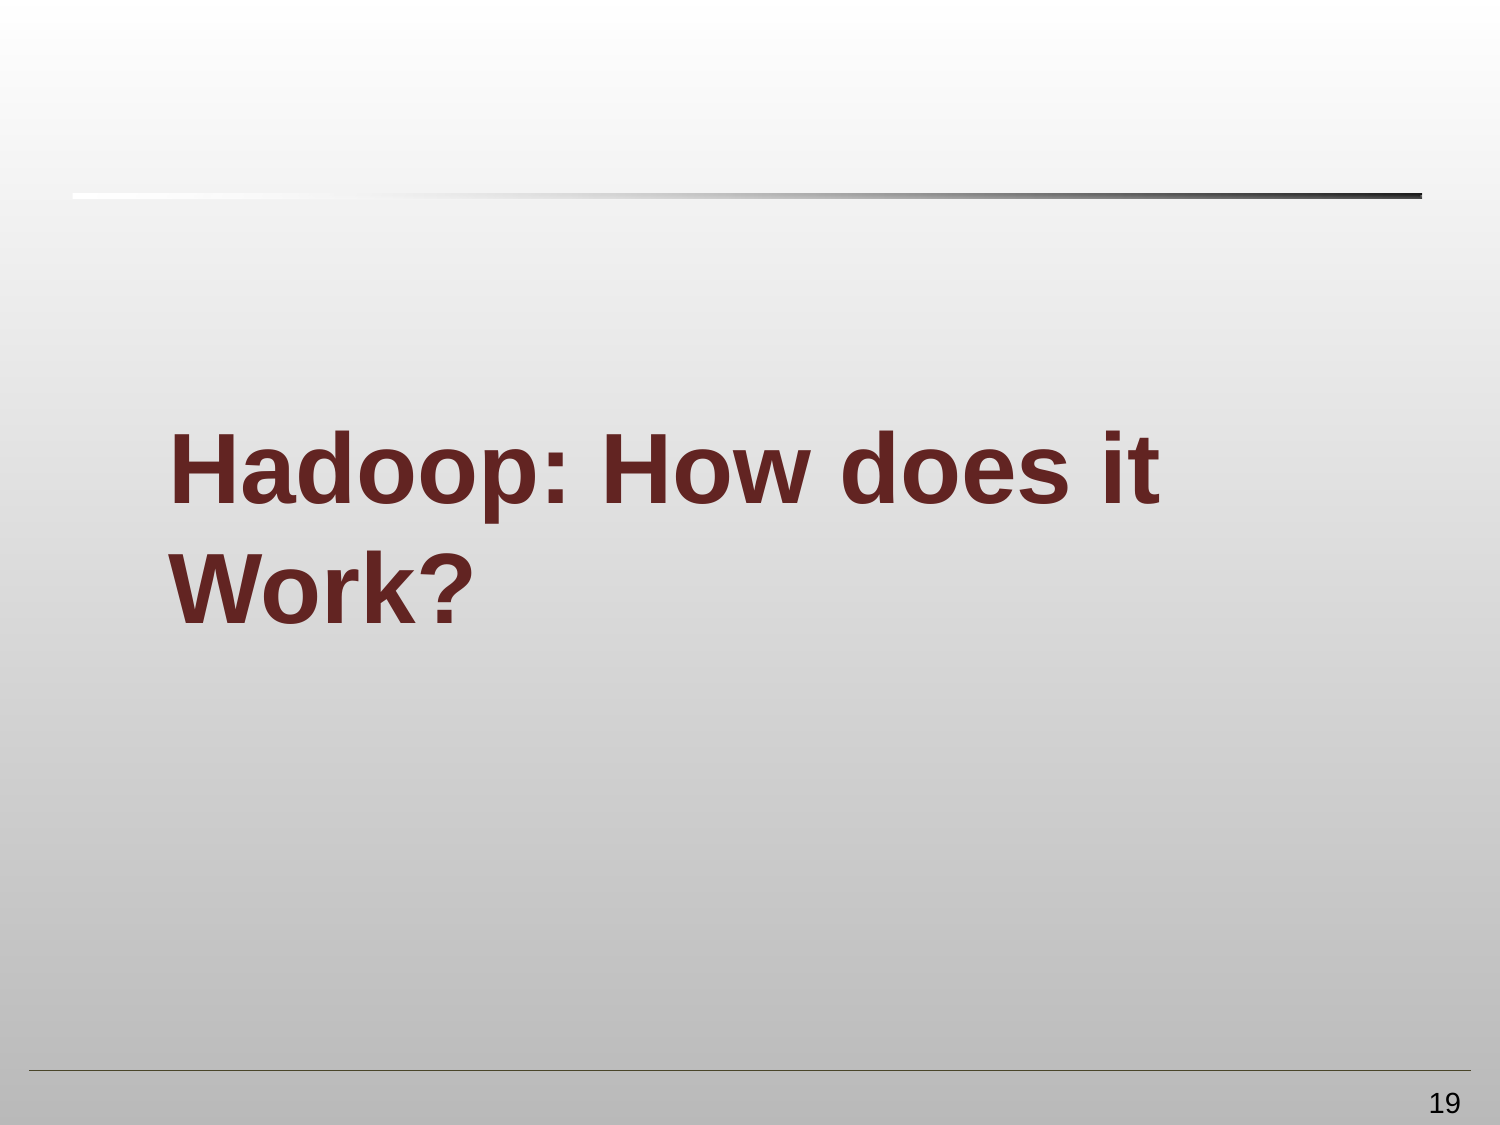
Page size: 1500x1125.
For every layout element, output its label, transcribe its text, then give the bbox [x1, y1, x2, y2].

slide_number 19 [1424, 1077, 1487, 1115]
text_box [72, 193, 1423, 199]
title Hadoop: How does it Work? [166, 401, 1335, 526]
